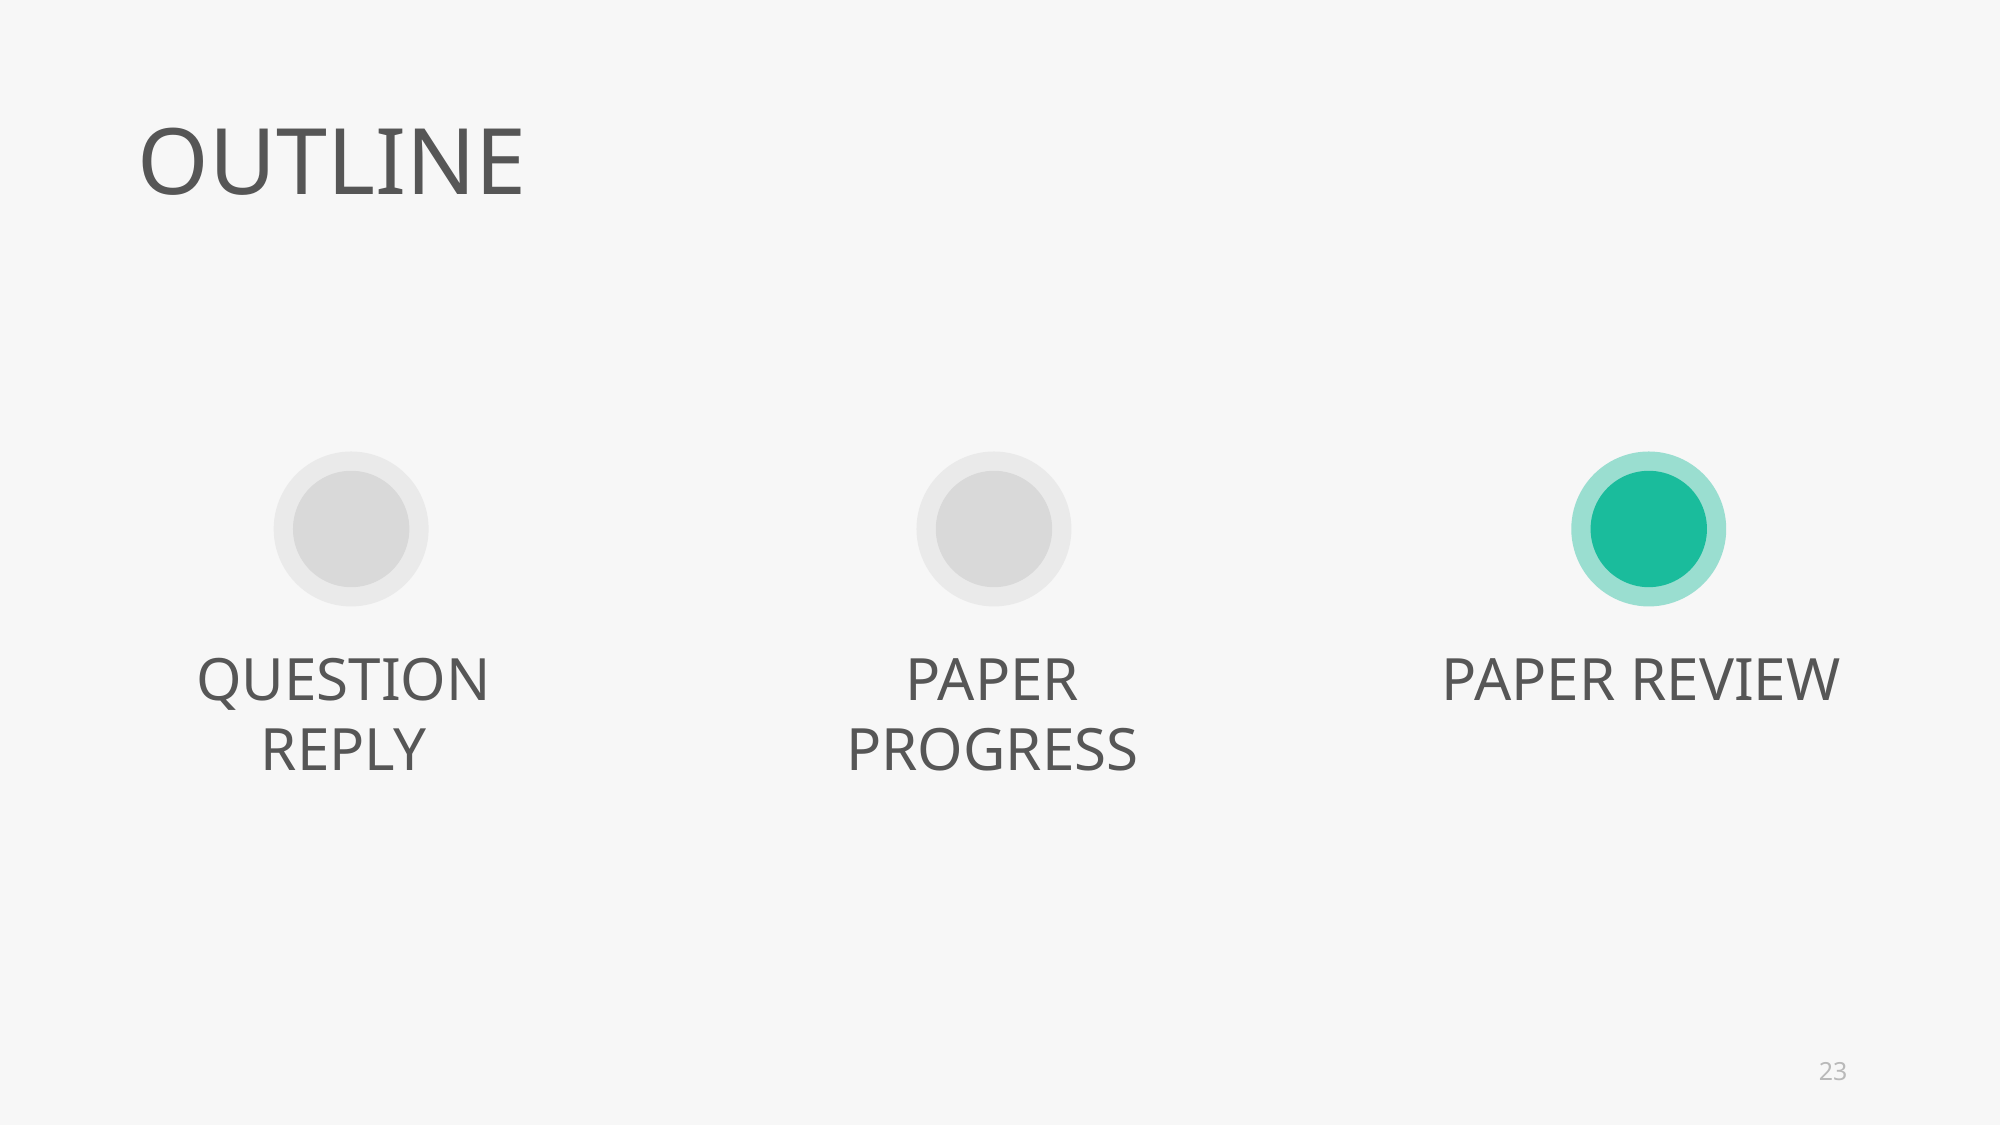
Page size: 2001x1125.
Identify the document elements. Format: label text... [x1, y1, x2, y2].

text_box QUESTION REPLY [137, 634, 565, 790]
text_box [273, 451, 429, 607]
text_box PAPER PROGRESS [786, 634, 1214, 790]
slide_number 23 [1412, 1042, 1863, 1103]
list OUTLINE [137, 108, 992, 224]
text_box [1571, 451, 1727, 607]
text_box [916, 451, 1072, 607]
text_box PAPER REVIEW [1435, 634, 1863, 720]
